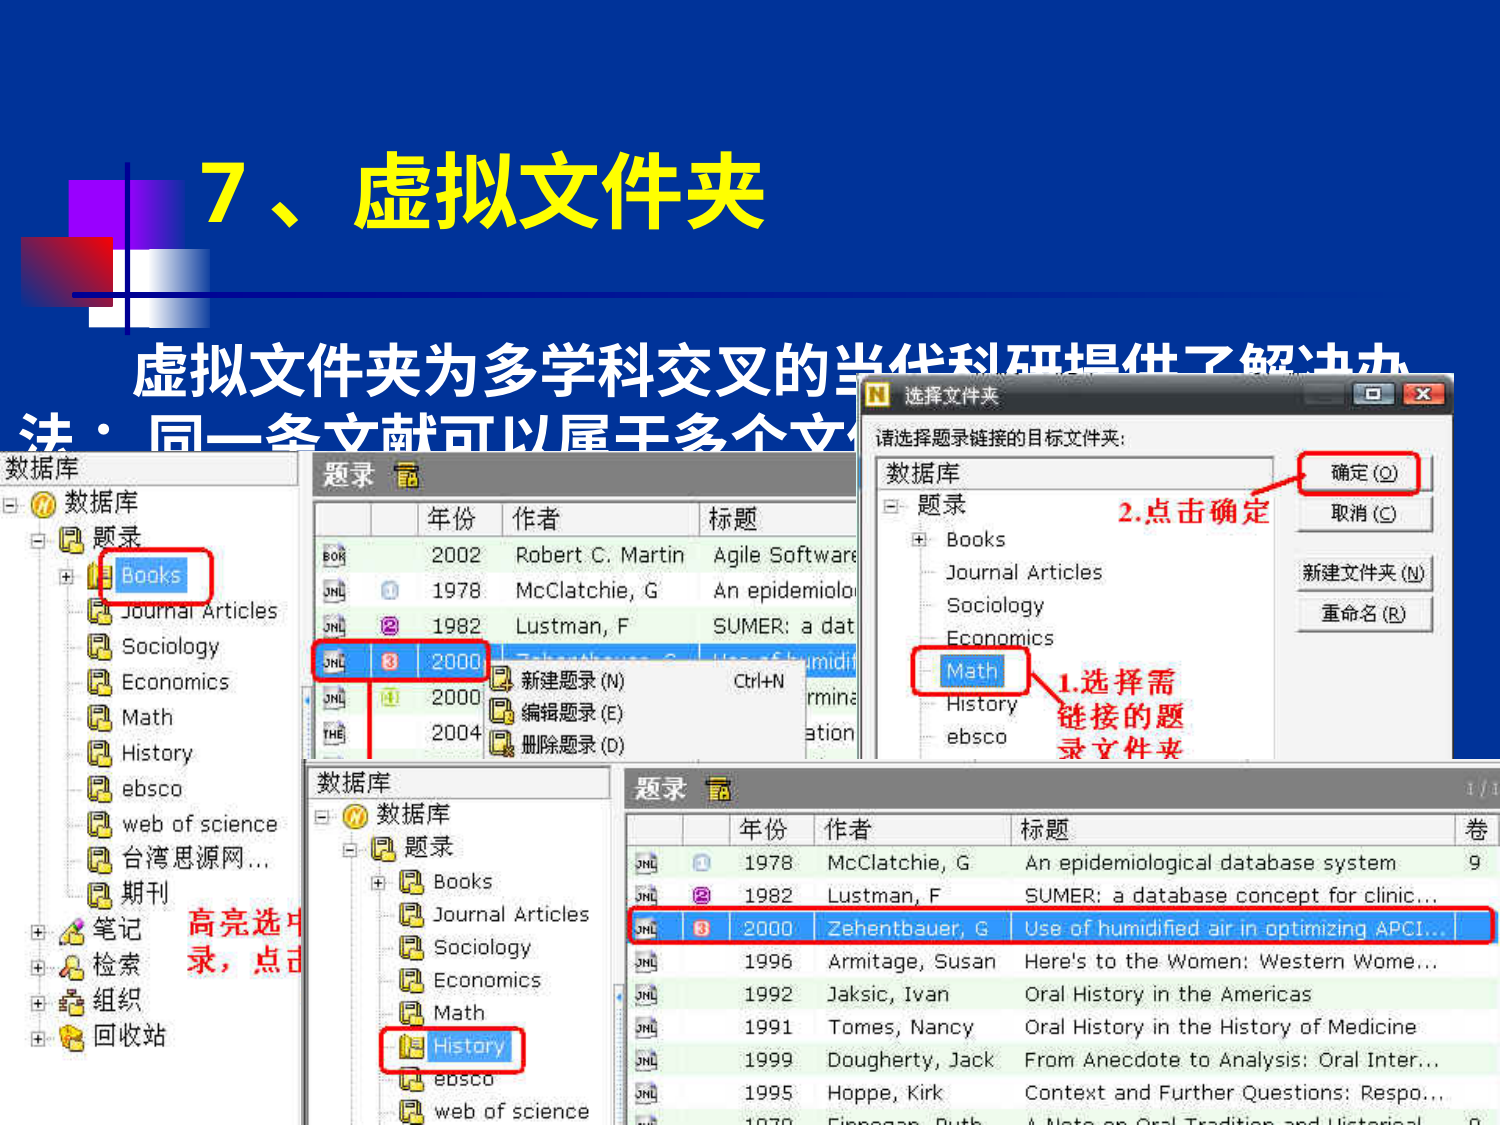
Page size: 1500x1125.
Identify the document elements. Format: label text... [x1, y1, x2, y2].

text_box 虚拟文件夹为多学科交叉的当代科研提供了解决办法 ：同一条文献可以属于多个文件夹但数据库中只保存一条 [0, 326, 1447, 450]
title 7、虚拟文件夹 [182, 101, 928, 247]
picture [0, 373, 1500, 1125]
